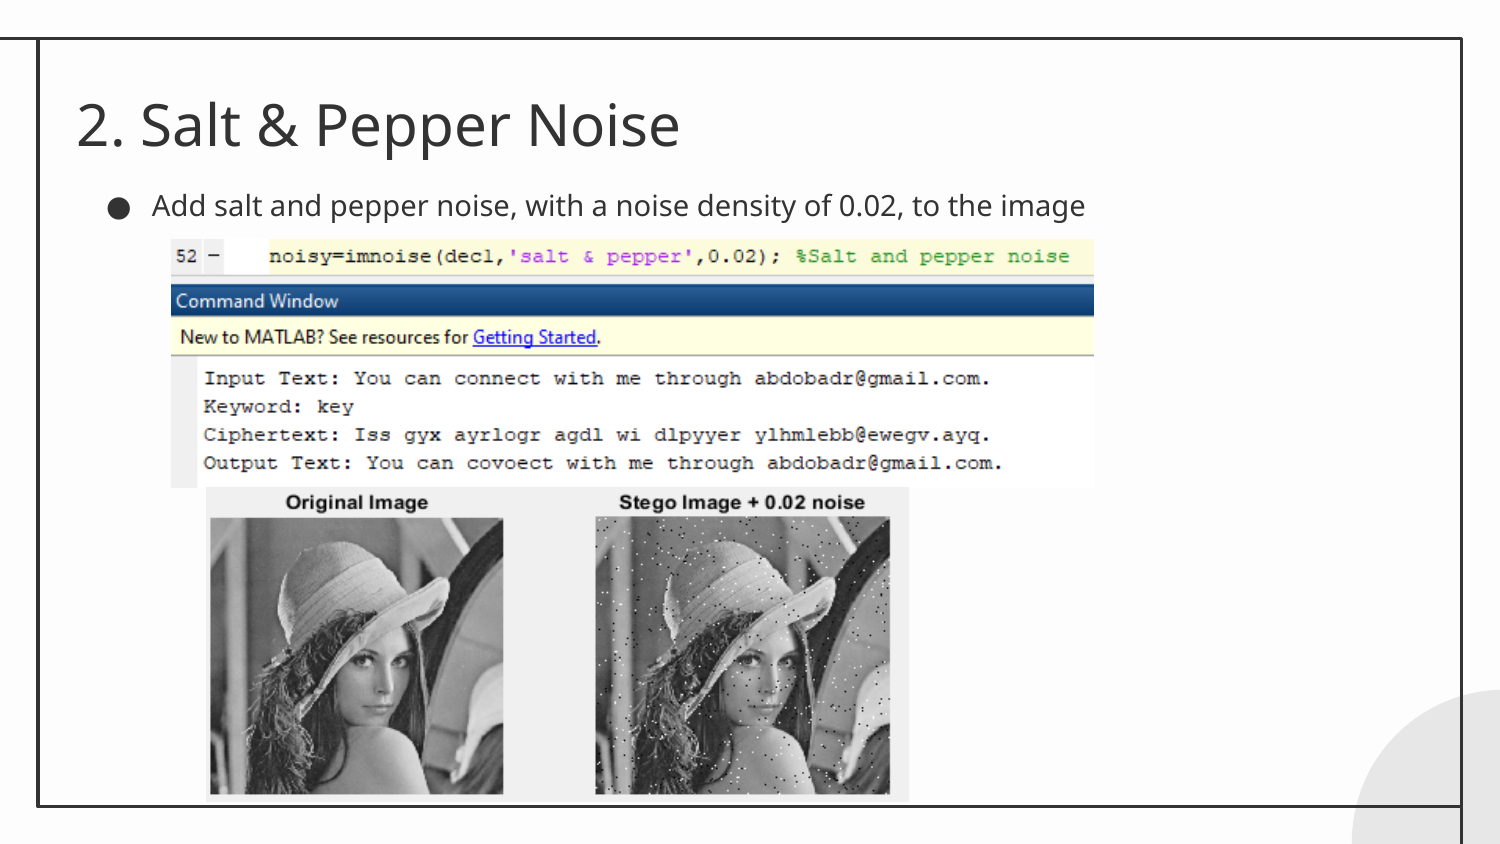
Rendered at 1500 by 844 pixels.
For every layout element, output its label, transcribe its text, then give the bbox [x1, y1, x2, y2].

list Add salt and pepper noise, with a noise density of 0.02, to the image [61, 167, 1382, 802]
picture [171, 238, 1094, 802]
title 2. Salt & Pepper Noise [61, 72, 1326, 167]
